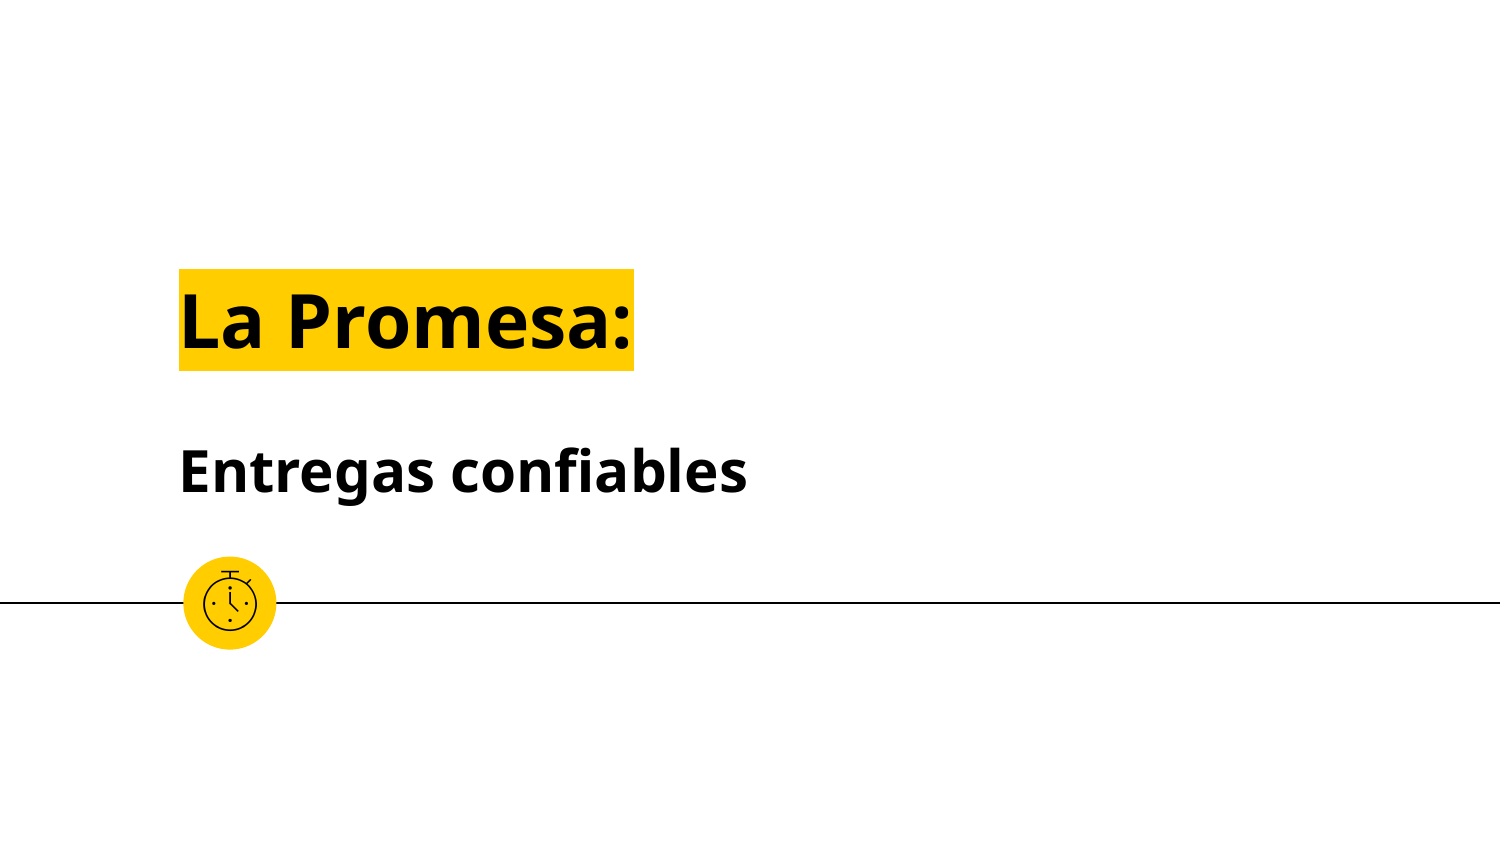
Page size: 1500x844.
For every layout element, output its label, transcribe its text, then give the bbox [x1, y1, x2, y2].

title La Promesa: Entregas confiables [163, 210, 906, 519]
picture [191, 561, 269, 639]
